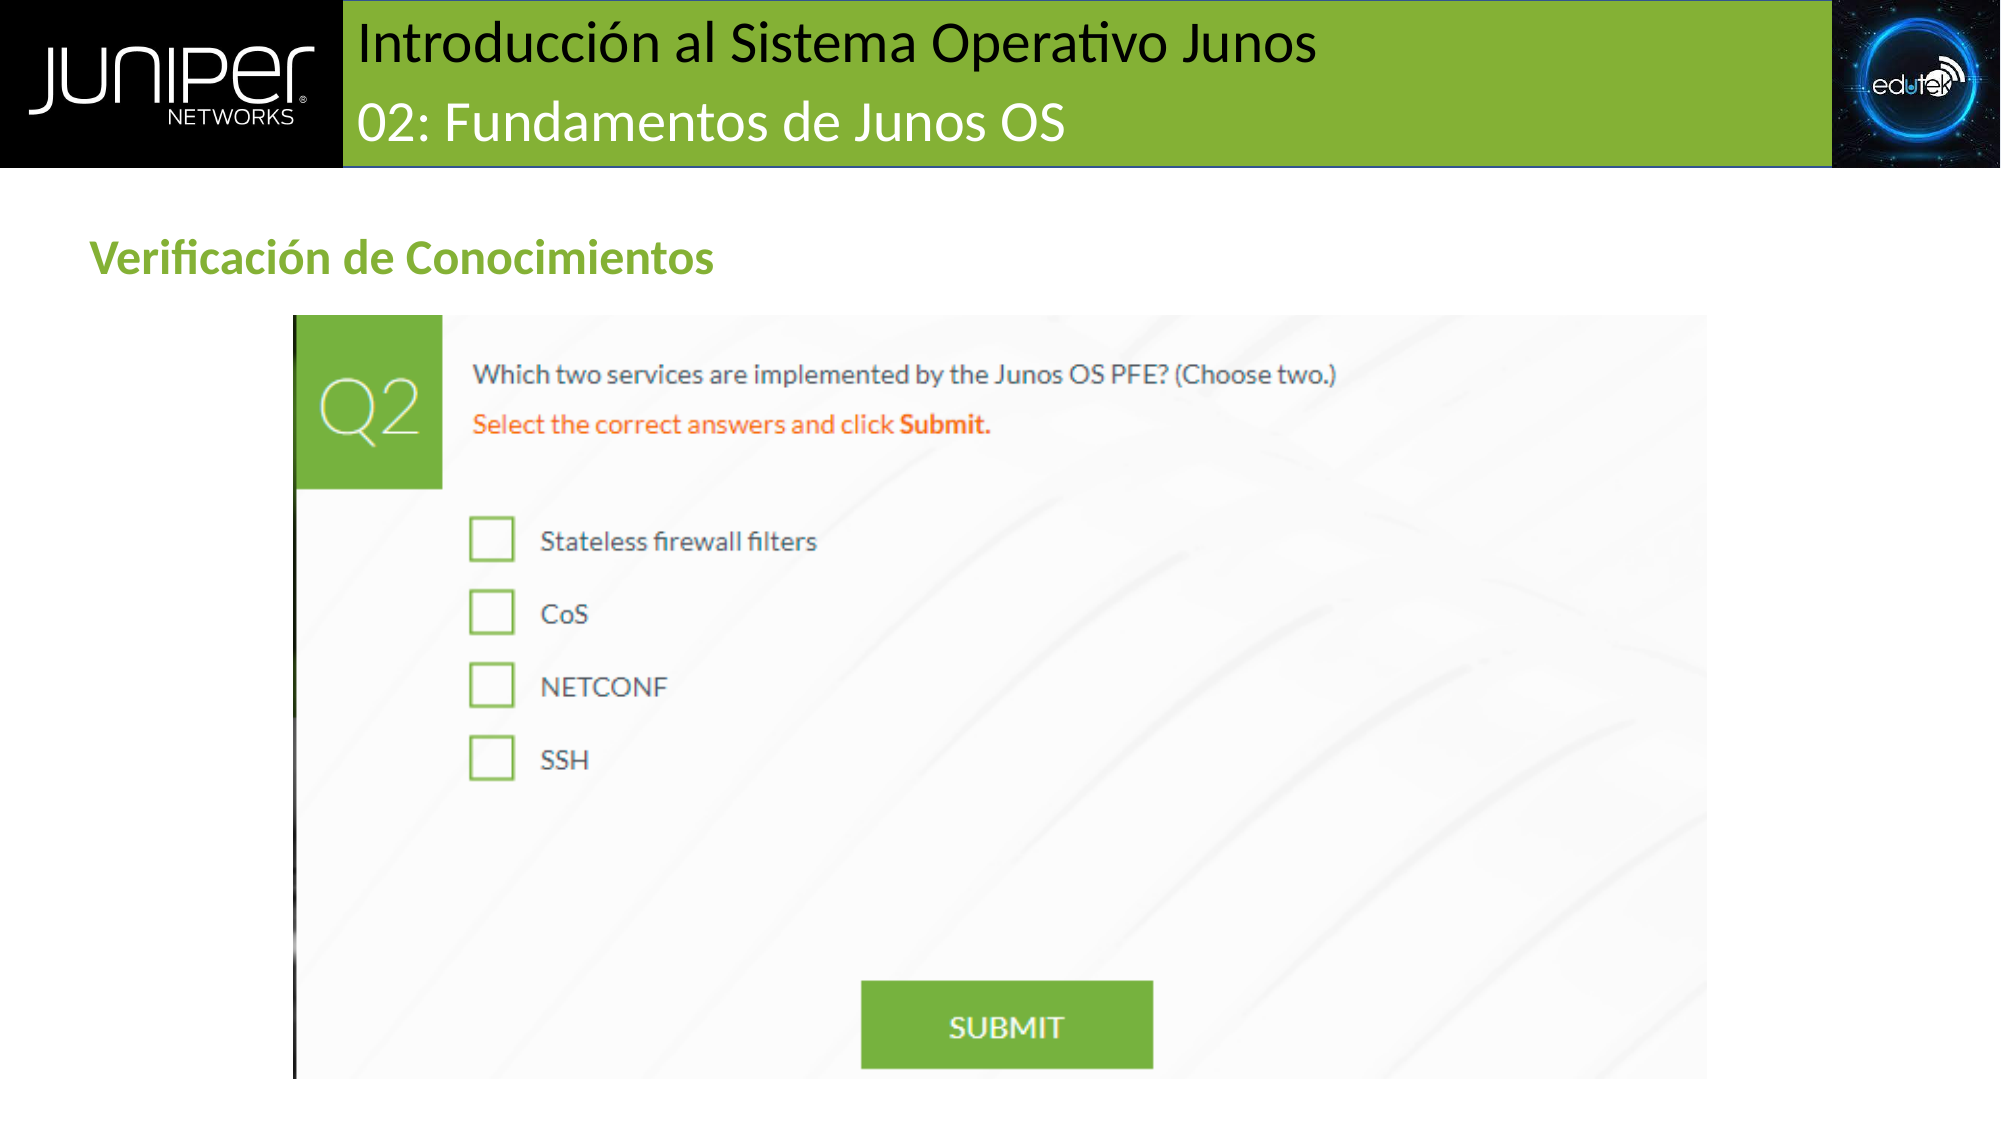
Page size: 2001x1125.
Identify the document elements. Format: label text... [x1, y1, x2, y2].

picture [293, 315, 1707, 1079]
picture [1832, 84, 2000, 168]
list 02: Fundamentos de Junos OS [342, 83, 1606, 168]
list Verificación de Conocimientos [74, 224, 1926, 938]
title Introducción al Sistema Operativo Junos [342, 3, 2000, 84]
picture [0, 0, 343, 168]
